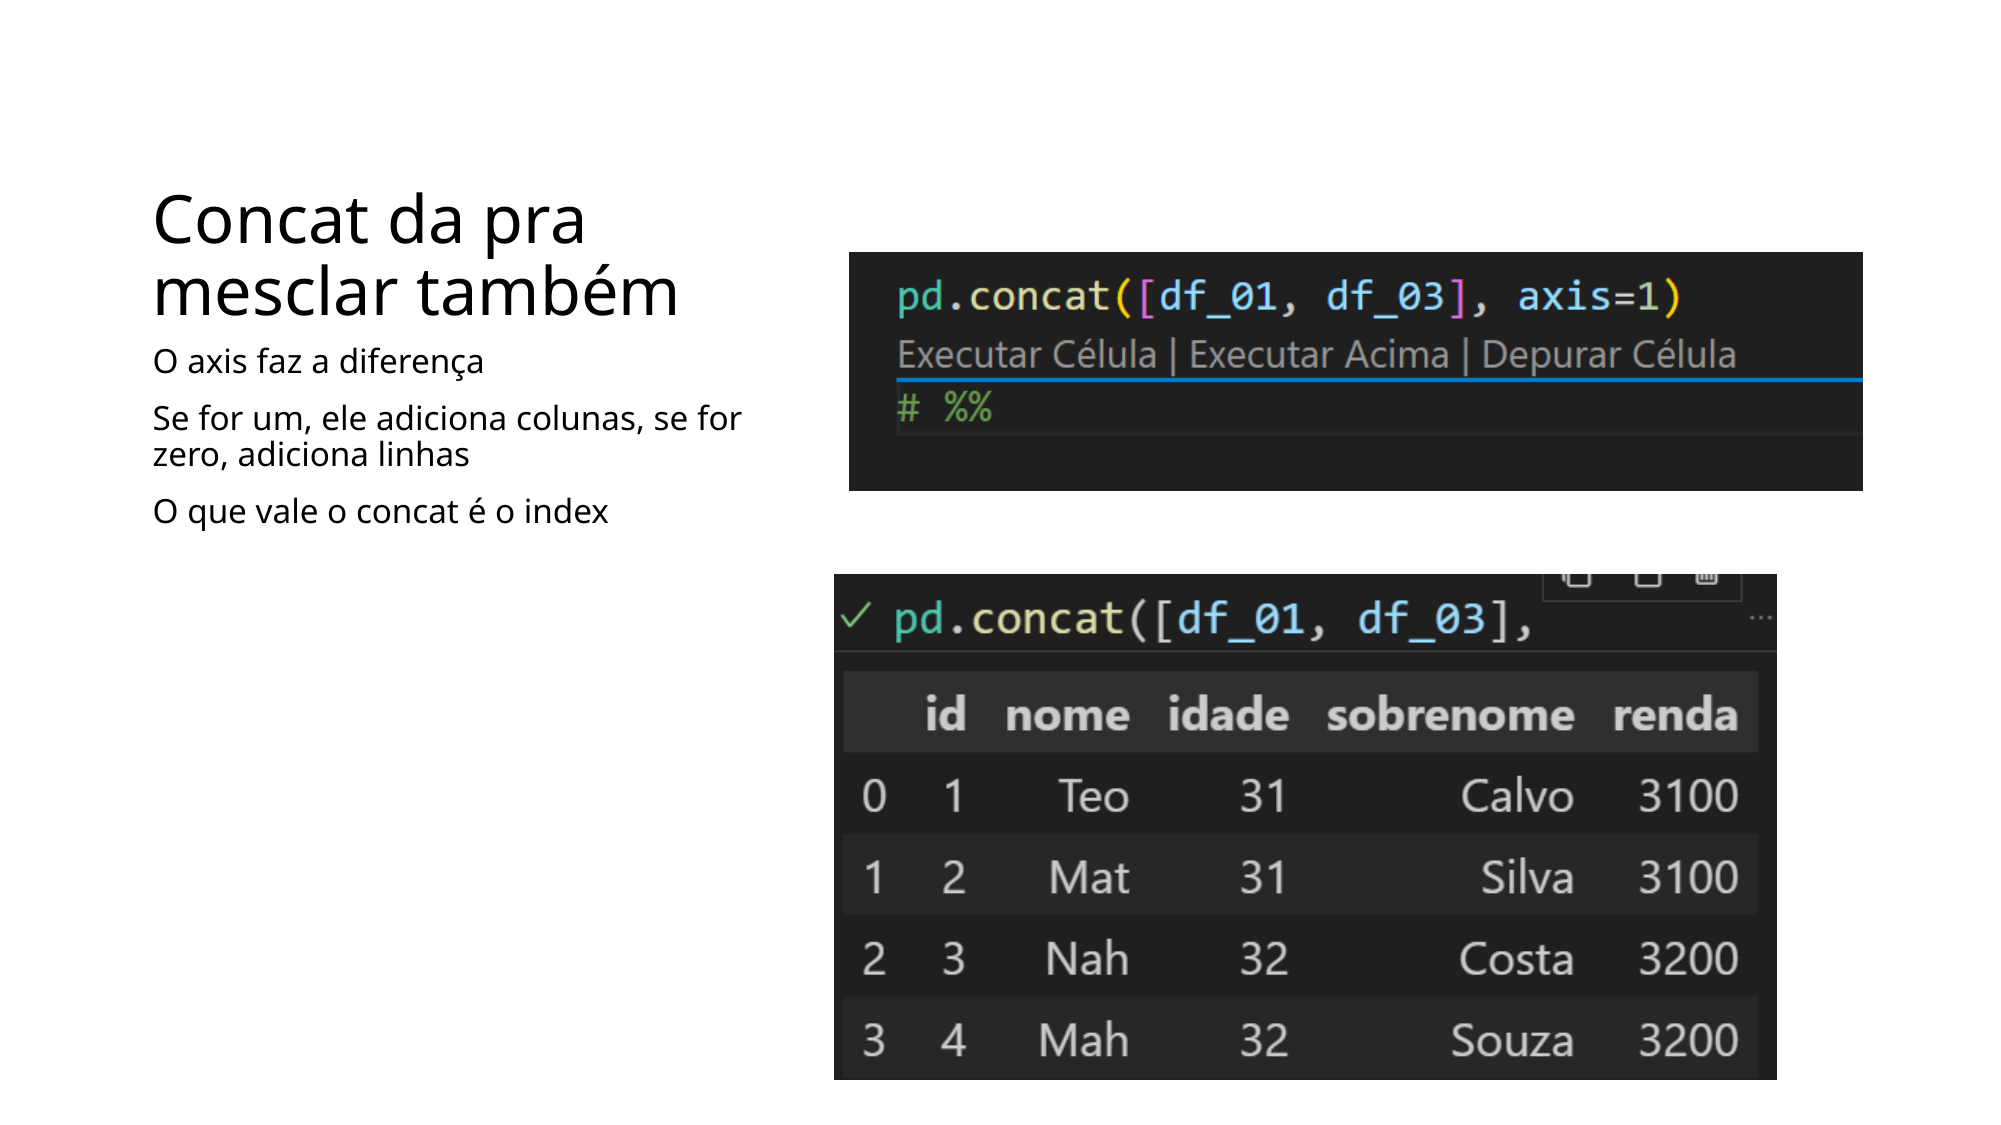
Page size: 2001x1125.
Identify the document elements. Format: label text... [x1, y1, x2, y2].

title Concat da pra mesclar também [137, 75, 783, 337]
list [849, 252, 1863, 492]
list O axis faz a diferença Se for um, ele adiciona colunas, se for zero, adiciona linhas O que vale o concat é o index [137, 337, 783, 963]
picture [833, 574, 1778, 1080]
